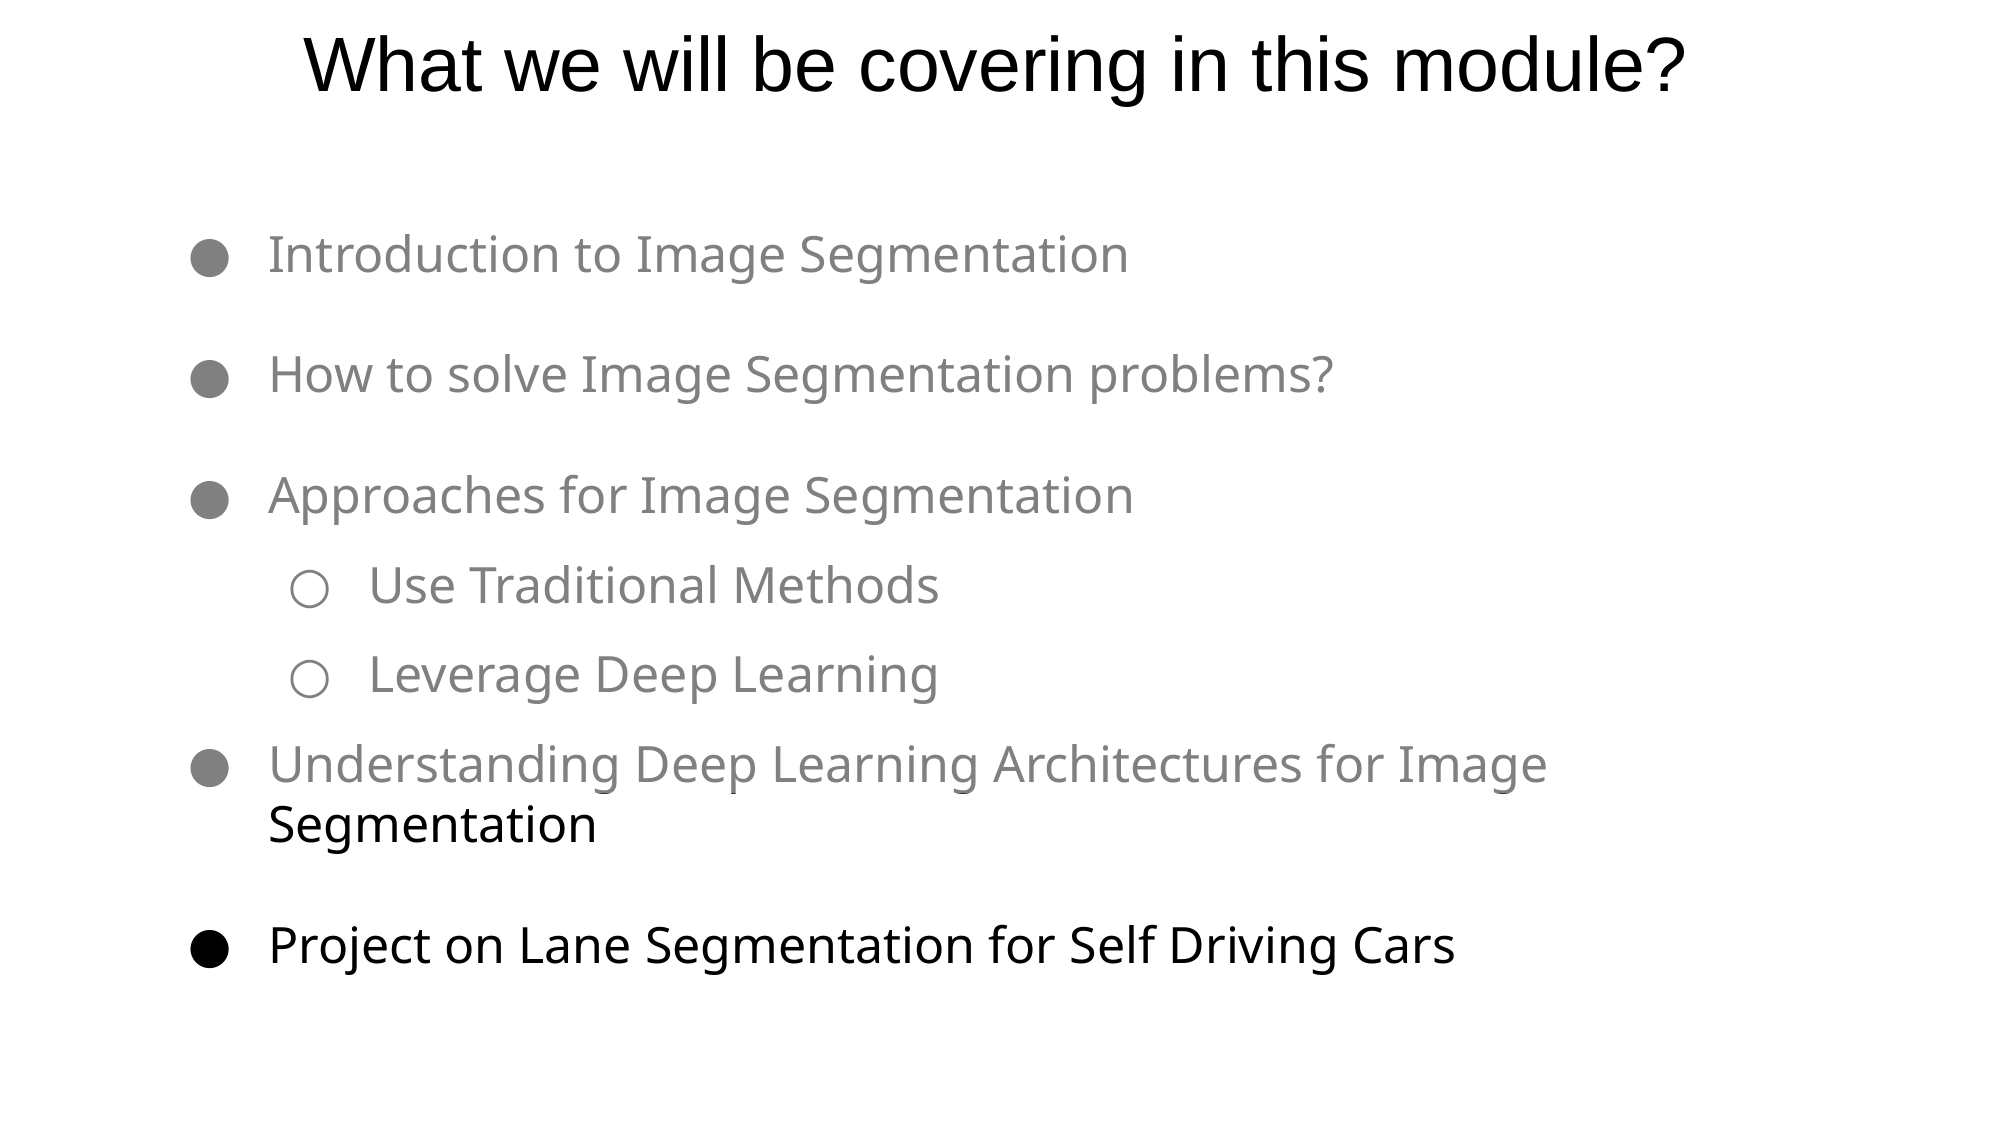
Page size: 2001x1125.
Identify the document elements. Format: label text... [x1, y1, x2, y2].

text_box [149, 205, 1851, 794]
text_box Introduction to Image Segmentation How to solve Image Segmentation problems? Approaches for Image Segmentation Use Traditional Methods Leverage Deep Learning Understanding Deep Learning Architectures for Image Segmentation Project on Lane Segmentation for Self Driving Cars [185, 794, 1783, 974]
title What we will be covering in this module? [300, 0, 1698, 155]
